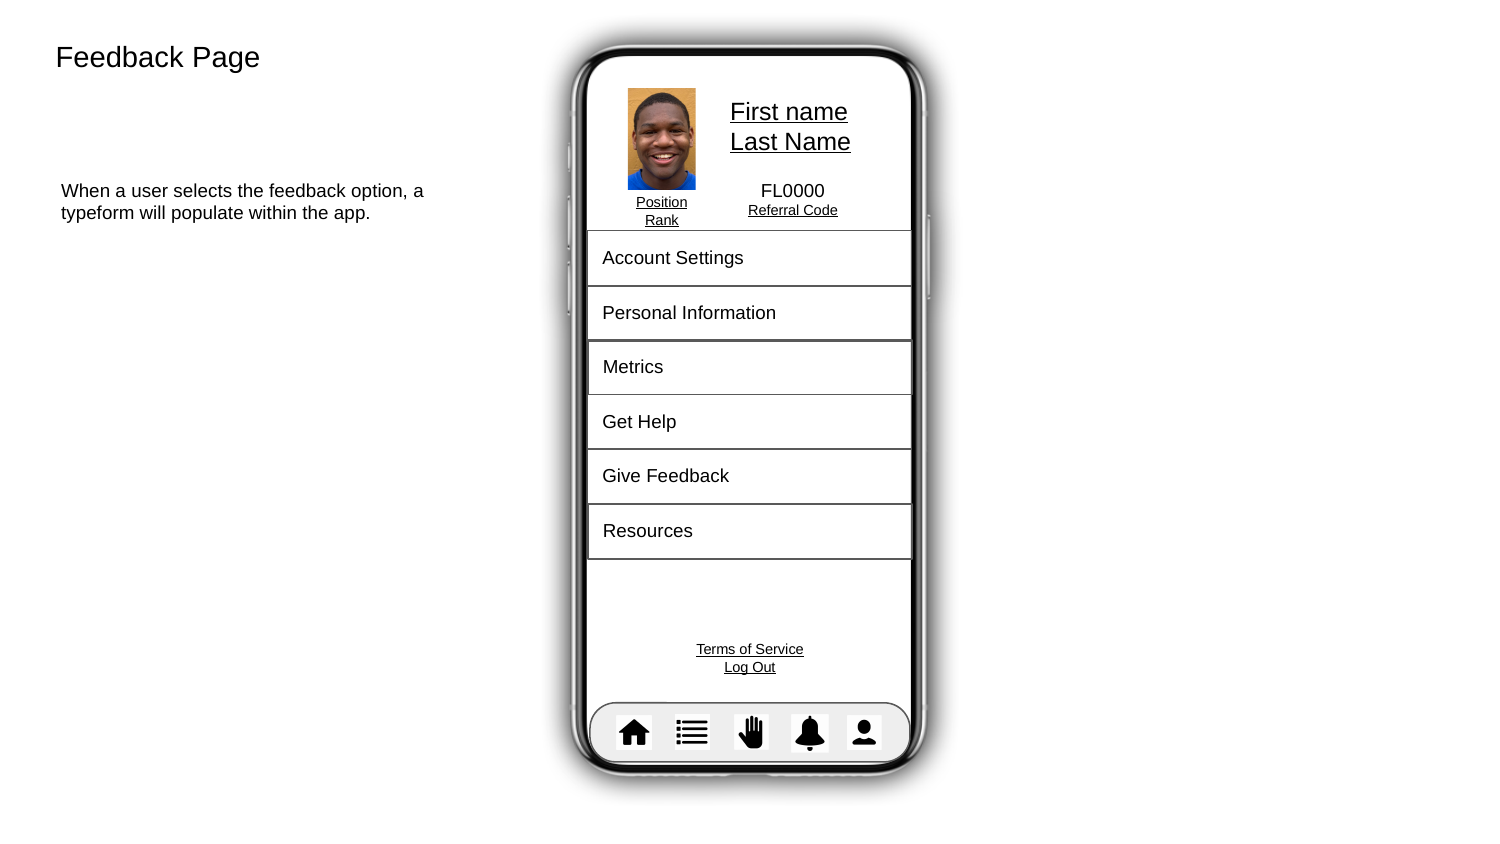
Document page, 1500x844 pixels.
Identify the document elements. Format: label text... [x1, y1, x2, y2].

picture [537, 13, 963, 808]
text_box Feedback Page [40, 23, 439, 145]
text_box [589, 702, 911, 763]
text_box When a user selects the feedback option, a typeform will populate within the app. [46, 163, 481, 844]
